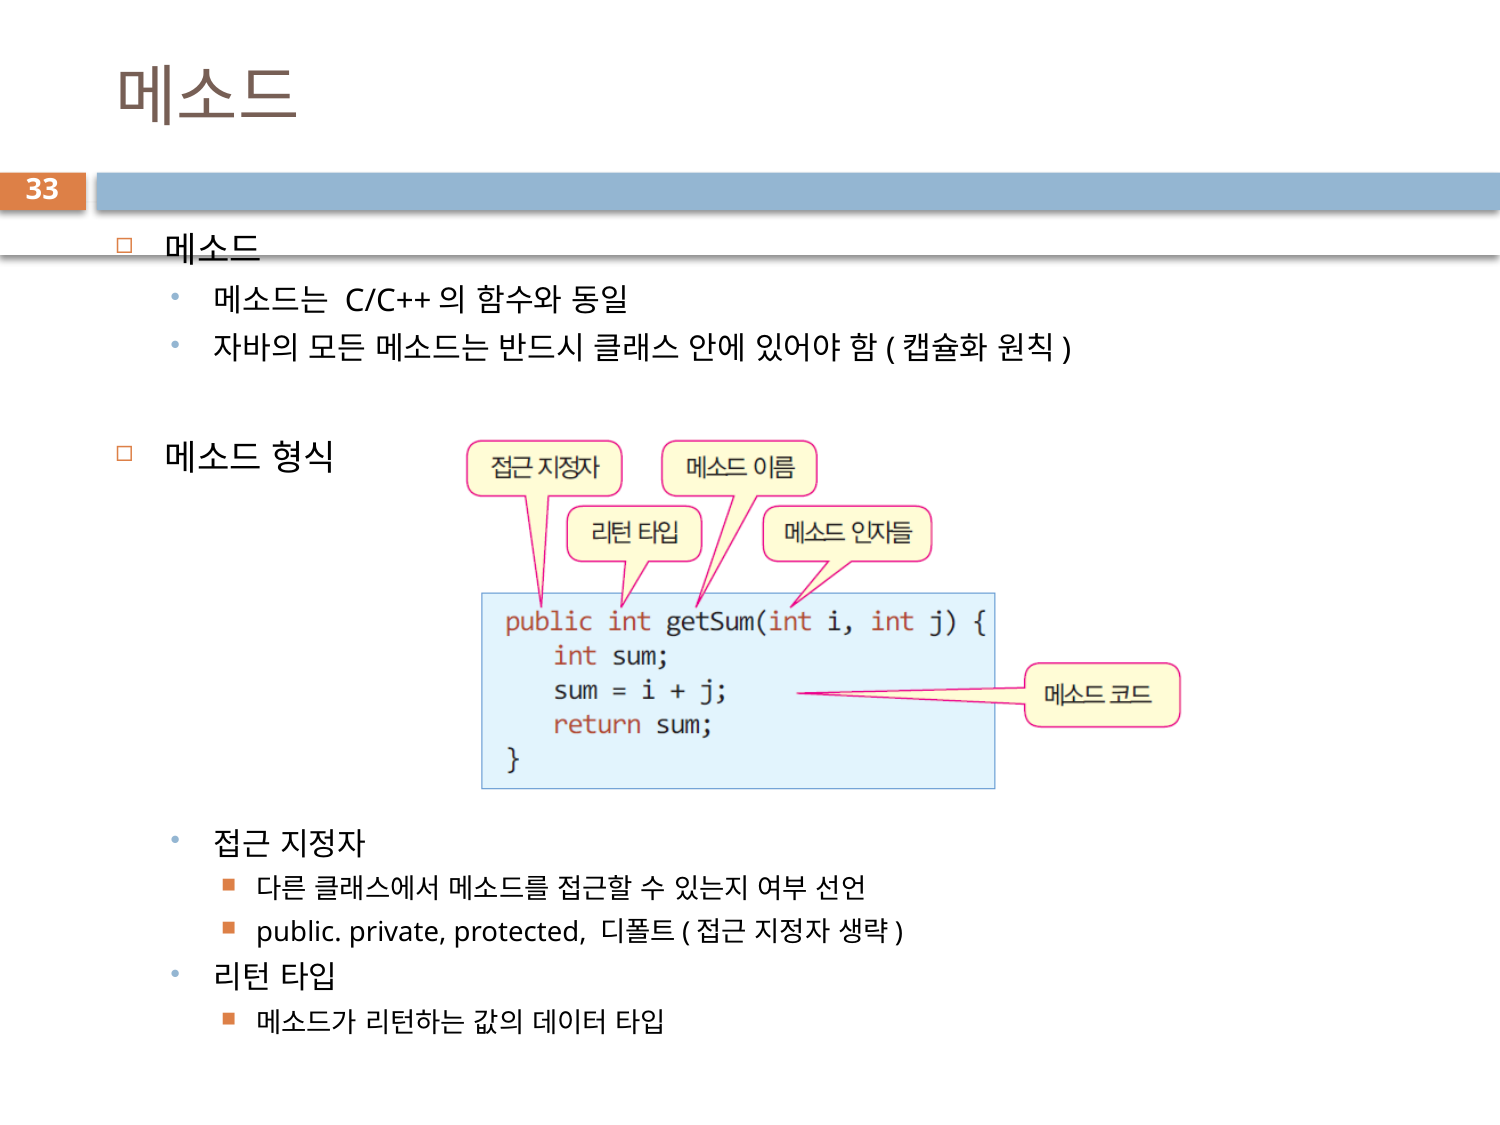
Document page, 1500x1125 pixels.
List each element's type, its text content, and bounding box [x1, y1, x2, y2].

slide_number 33 [0, 170, 87, 211]
title 메소드 [100, 37, 1438, 149]
picture [454, 420, 1188, 803]
list 메소드 메소드는 C/C++의 함수와 동일 자바의 모든 메소드는 반드시 클래스 안에 있어야 함(캡슐화 원칙) 메소드 형식 접근 지정자 다른 클래스에서 메소드를 접근할 수 있는지 여부 선언 public. private, protected, 디폴트(접근 지정자 생략) 리턴 타입 메소드가 리턴하는 값의 데이터 타입 [100, 219, 1438, 1047]
